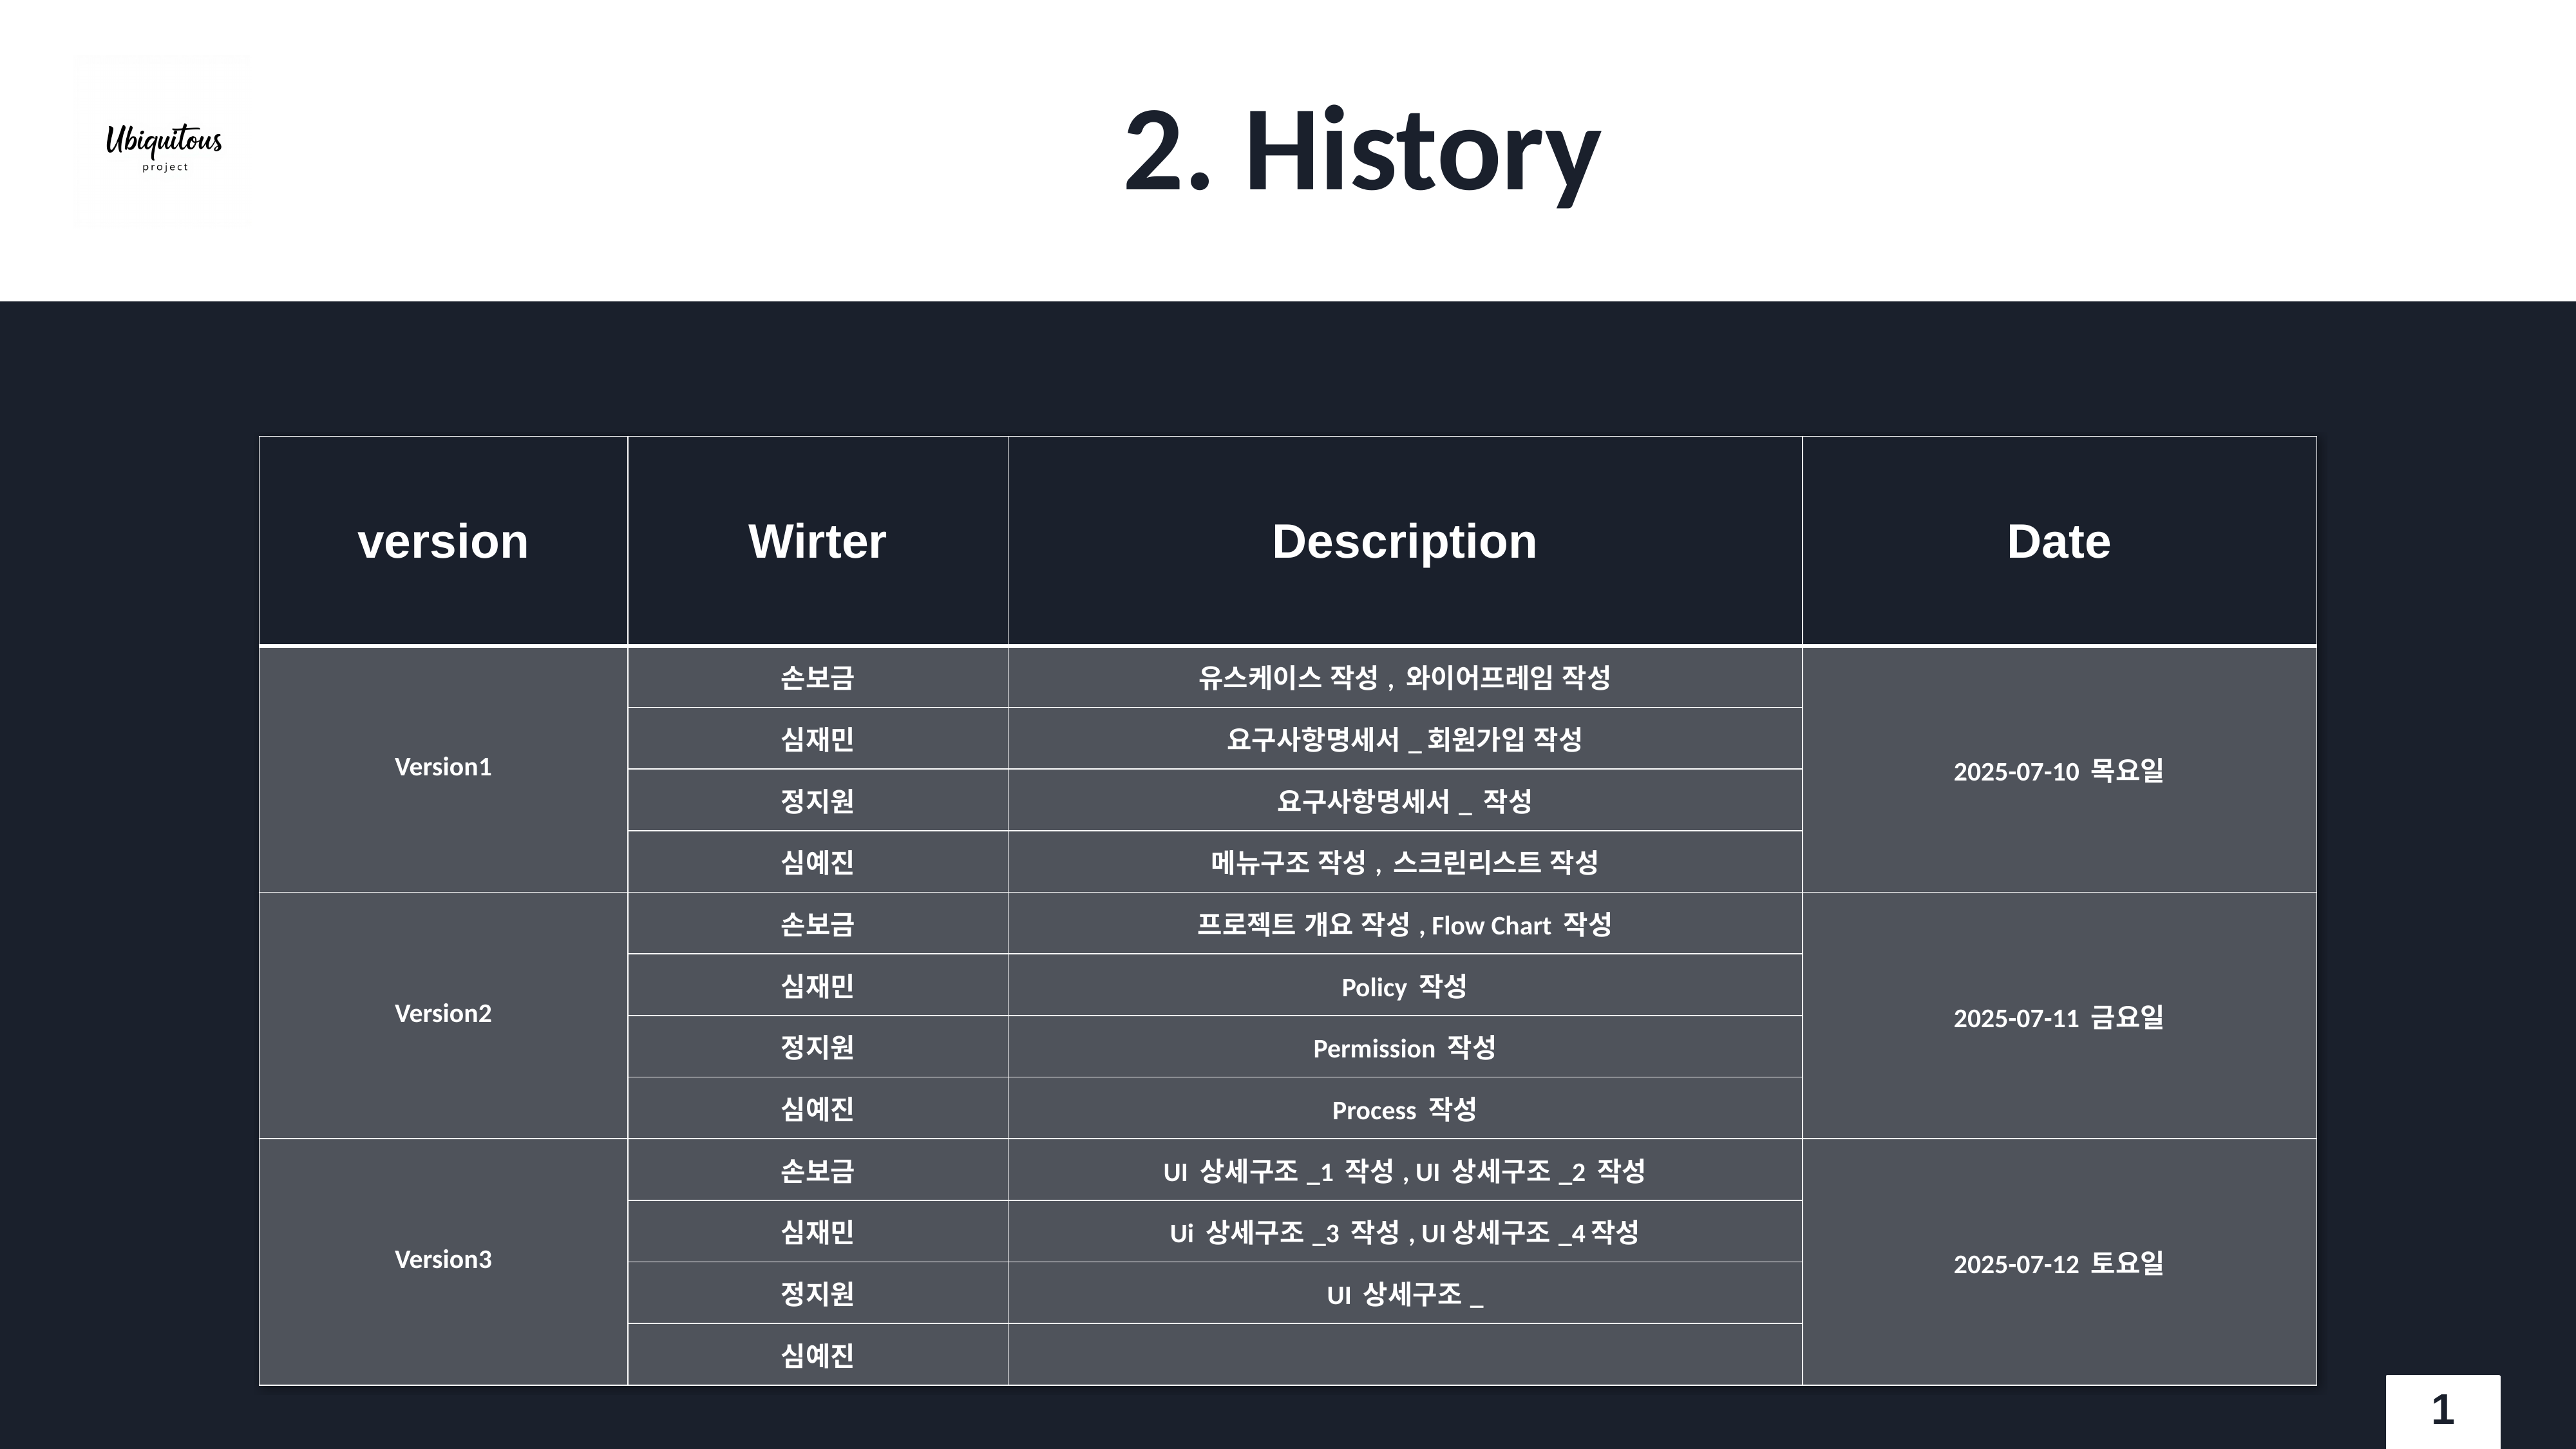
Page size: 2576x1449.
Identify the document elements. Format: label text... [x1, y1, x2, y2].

table_cell 심예진 [629, 1077, 1008, 1138]
text_box [0, 309, 2576, 1449]
table_cell 메뉴구조 작성, 스크린리스트 작성 [1009, 831, 1802, 892]
table_header Description [1009, 437, 1802, 644]
table_cell 정지원 [629, 1262, 1008, 1323]
table_cell Policy 작성 [1009, 954, 1802, 1015]
table_cell Version1 [260, 648, 627, 892]
table_cell 심재민 [629, 1201, 1008, 1262]
table_cell Version2 [260, 893, 627, 1138]
table_cell Ui 상세구조_3 작성, UI상세구조_4작성 [1009, 1201, 1802, 1262]
table_cell 요구사항명세서_회원가입 작성 [1009, 708, 1802, 768]
table_cell 2025-07-12 토요일 [1803, 1139, 2316, 1385]
table_header version [260, 437, 627, 644]
table_header Date [1803, 437, 2316, 644]
table_cell 2025-07-11 금요일 [1803, 893, 2316, 1138]
table_cell [1009, 1324, 1802, 1385]
table_cell UI 상세구조_ [1009, 1262, 1802, 1323]
table_cell 심재민 [629, 954, 1008, 1015]
table_cell 손보금 [629, 1139, 1008, 1200]
table_cell 심예진 [629, 831, 1008, 892]
table_cell 요구사항명세서_ 작성 [1009, 770, 1802, 830]
table_cell 심재민 [629, 708, 1008, 768]
table_cell 심예진 [629, 1324, 1008, 1385]
table_cell 프로젝트 개요 작성, Flow Chart 작성 [1009, 893, 1802, 953]
table_cell UI 상세구조_1 작성, UI 상세구조_2 작성 [1009, 1139, 1802, 1200]
table_header Wirter [629, 437, 1008, 644]
table_cell 유스케이스 작성, 와이어프레임 작성 [1009, 648, 1802, 707]
table_cell Process 작성 [1009, 1077, 1802, 1138]
text_box 1 [2386, 1375, 2501, 1449]
table_cell 정지원 [629, 770, 1008, 830]
table_cell Permission 작성 [1009, 1016, 1802, 1077]
table_cell 2025-07-10 목요일 [1803, 648, 2316, 892]
table_cell 손보금 [629, 893, 1008, 953]
table_cell 손보금 [629, 648, 1008, 707]
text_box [0, 0, 2576, 302]
table_cell Version3 [260, 1139, 627, 1385]
table_cell 정지원 [629, 1016, 1008, 1077]
